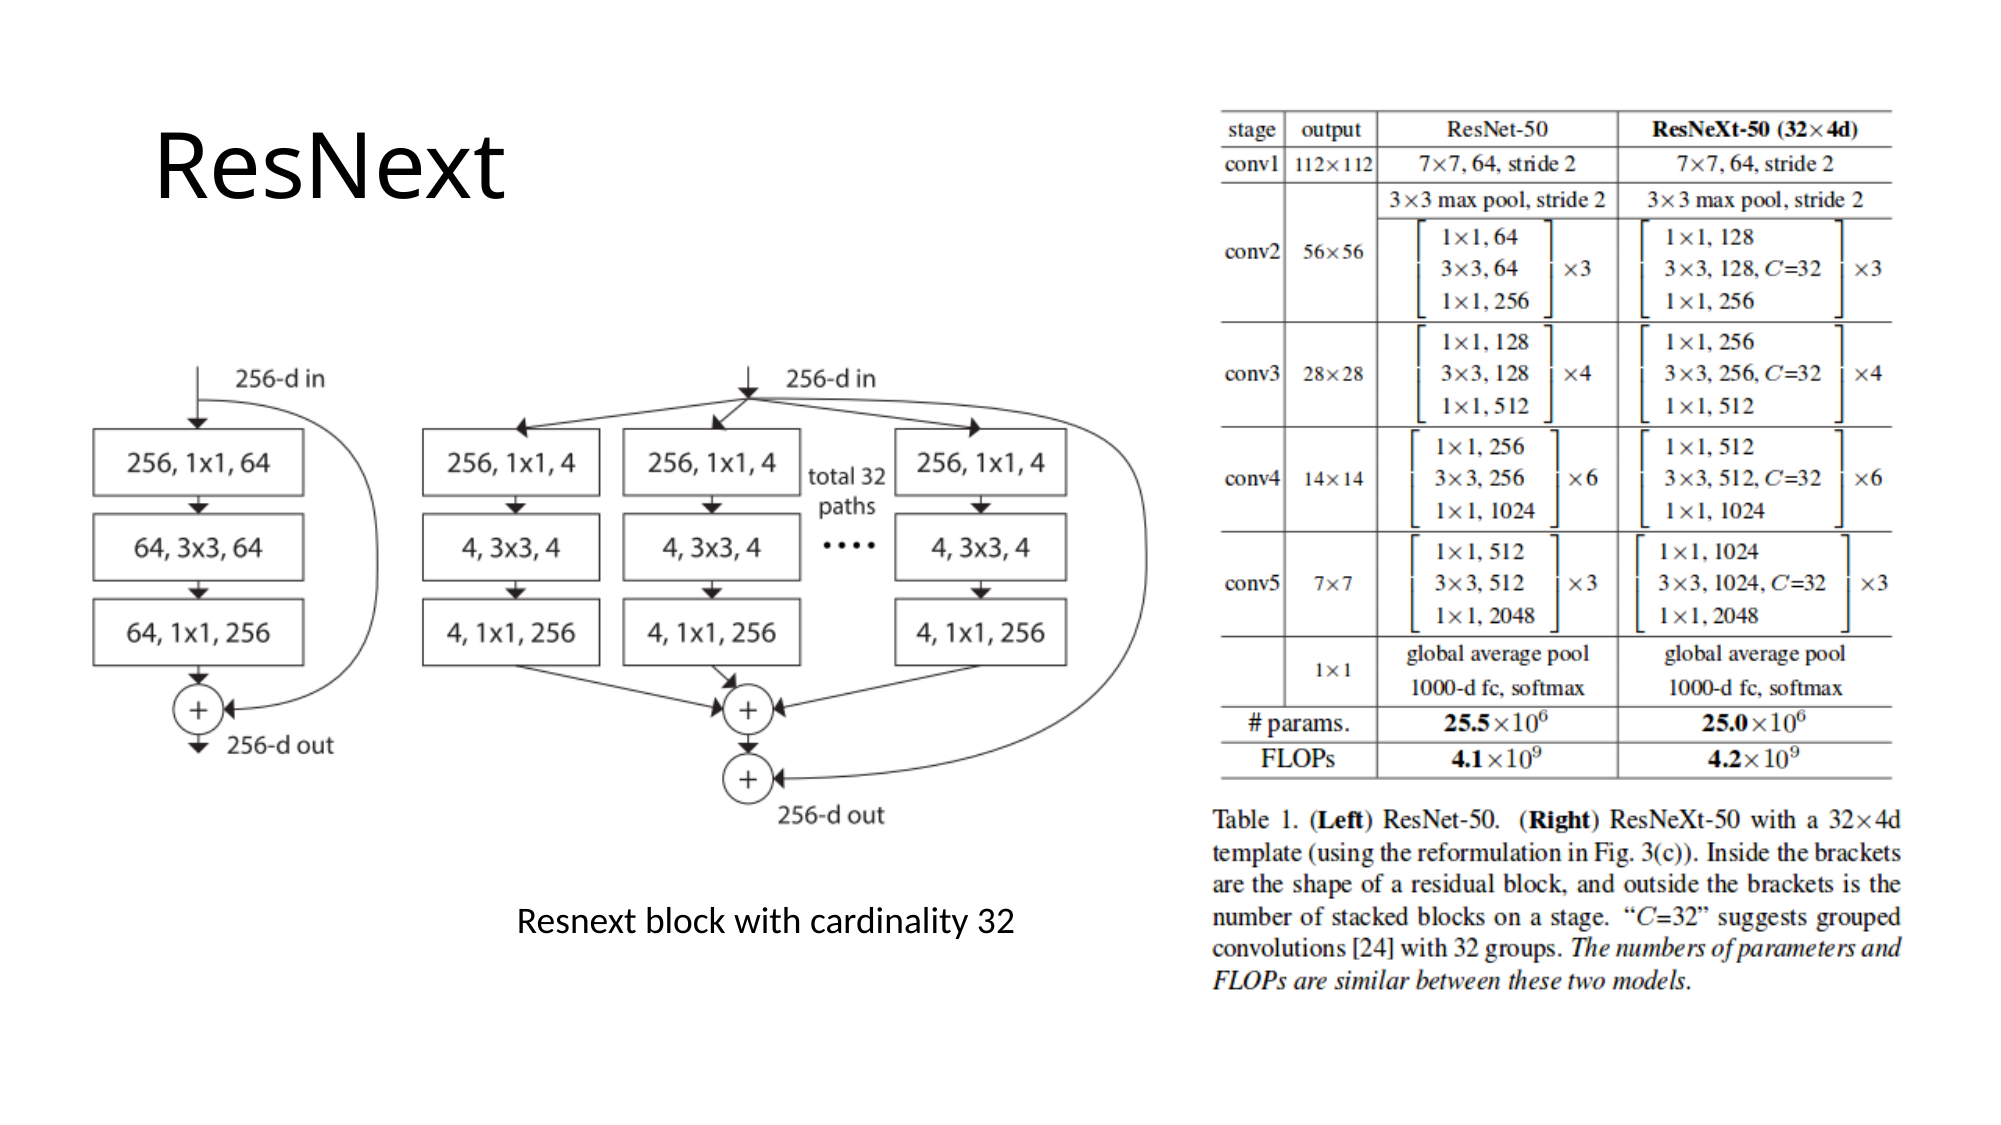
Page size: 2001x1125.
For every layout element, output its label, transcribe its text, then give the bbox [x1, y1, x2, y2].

picture [77, 358, 1166, 837]
title ResNext [137, 59, 1863, 278]
text_box Resnext block with cardinality 32 [502, 888, 1031, 948]
picture [1191, 101, 1921, 1010]
